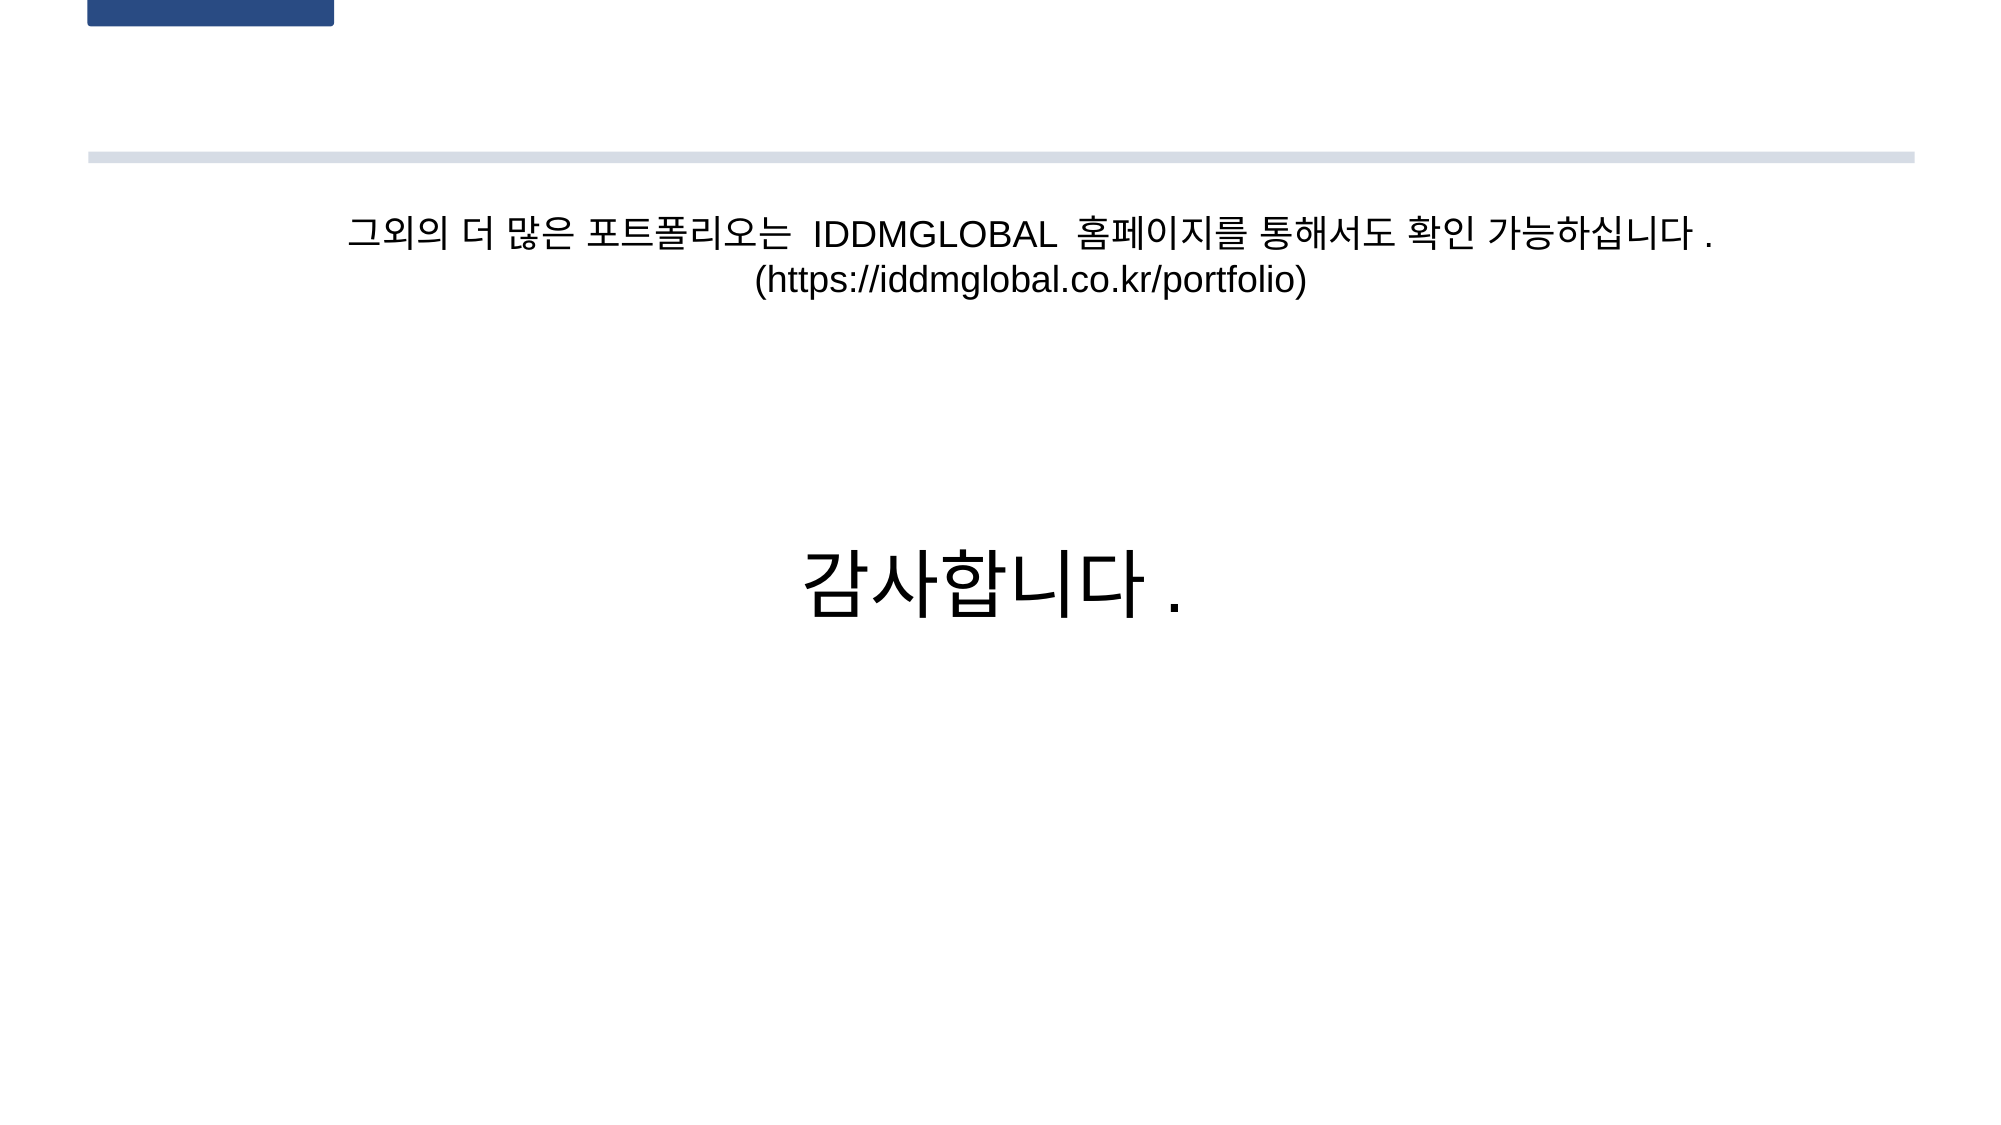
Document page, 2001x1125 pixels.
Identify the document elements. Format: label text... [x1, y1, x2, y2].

text_box 감사합니다. [786, 529, 1201, 635]
text_box 그외의 더 많은 포트폴리오는 IDDMGLOBAL 홈페이지를 통해서도 확인 가능하십니다. (https://iddmglobal.co.kr/portfolio) [332, 203, 1730, 308]
text_box [87, 151, 1916, 164]
text_box [86, 0, 336, 28]
